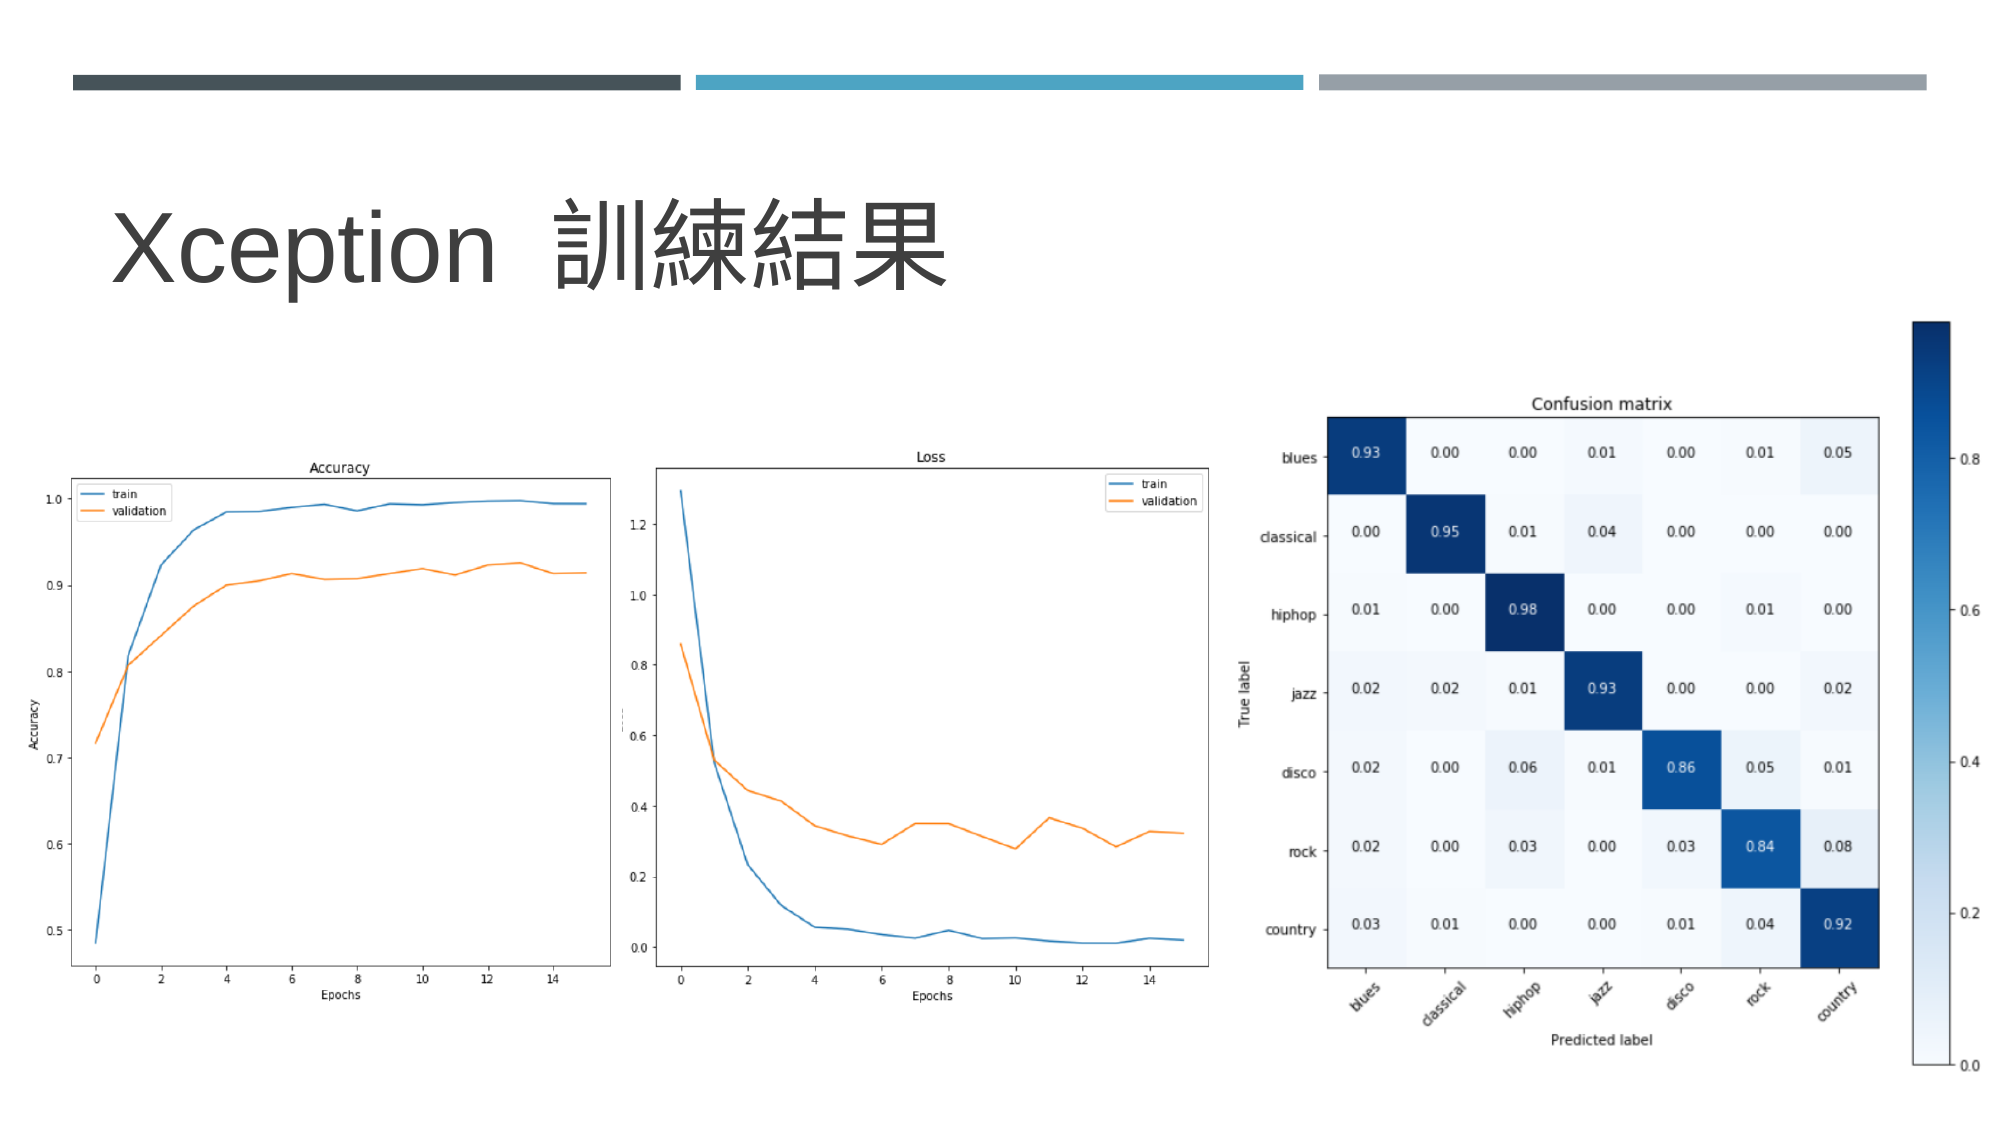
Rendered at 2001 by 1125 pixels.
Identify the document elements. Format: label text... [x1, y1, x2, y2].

title Xception 訓練結果 [95, 115, 1905, 311]
picture [622, 442, 1214, 1009]
picture [24, 454, 616, 1011]
picture [1228, 309, 1997, 1075]
